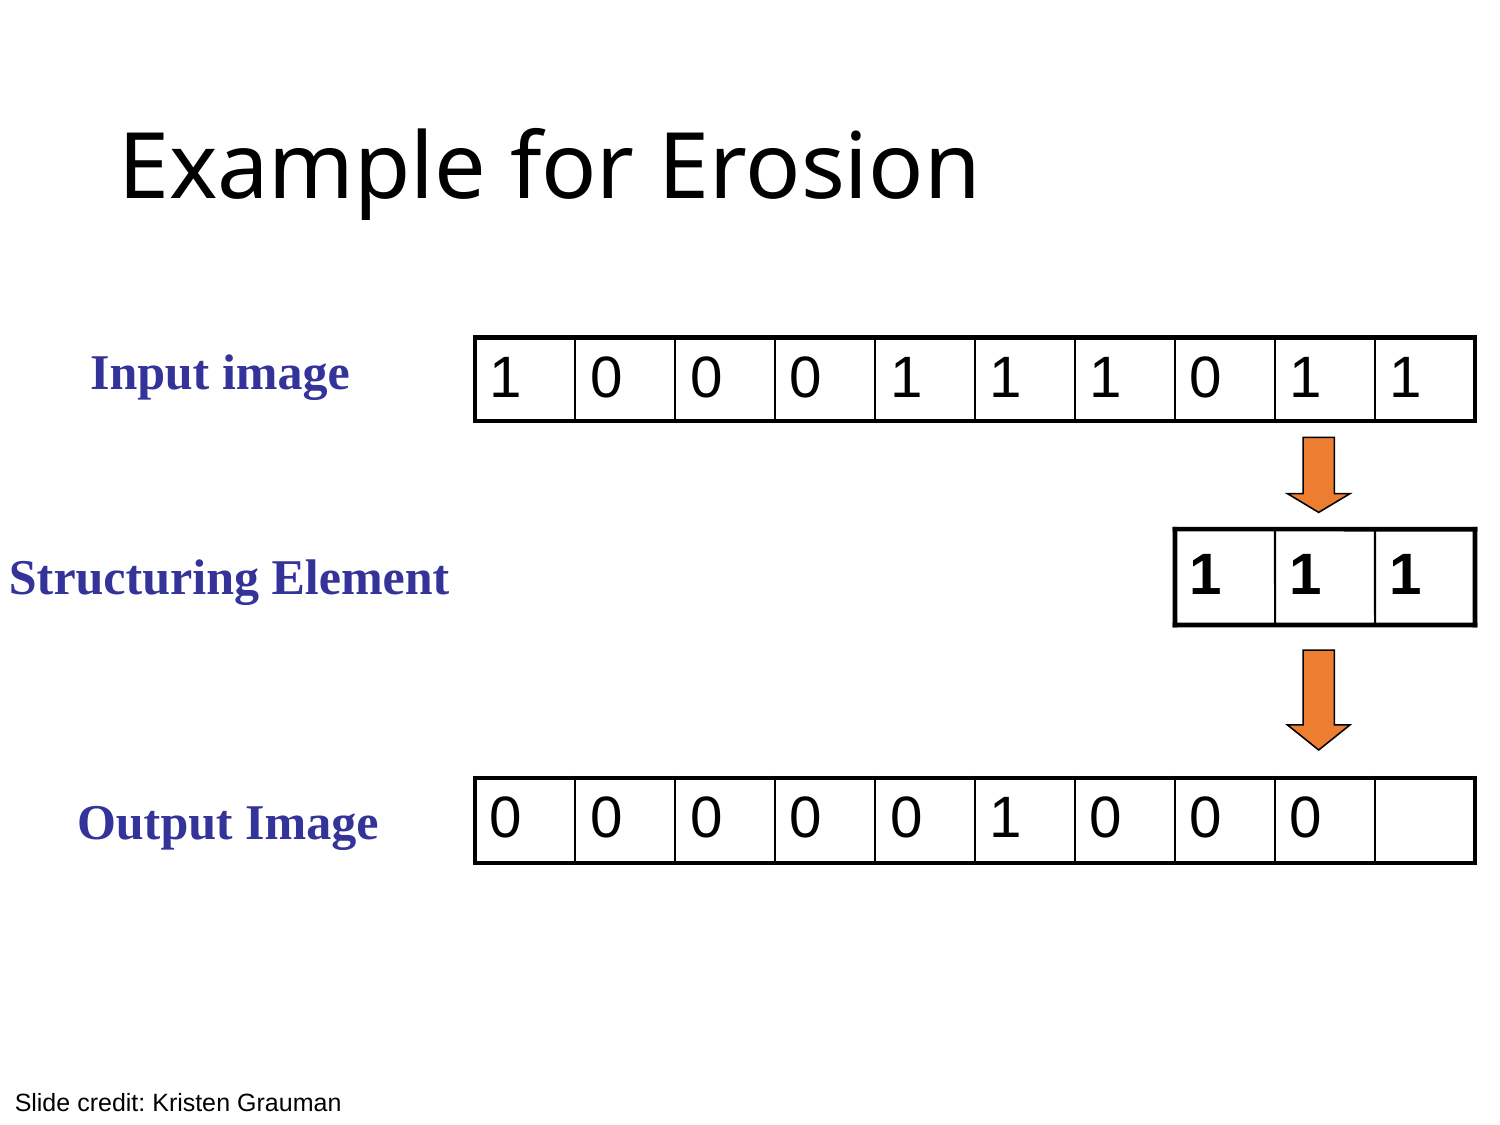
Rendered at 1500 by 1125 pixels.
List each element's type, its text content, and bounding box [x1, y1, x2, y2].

table_header 1 [1076, 340, 1174, 419]
table_header 0 [576, 780, 674, 861]
table_header 1 [1376, 340, 1473, 419]
table_header 0 [1276, 780, 1374, 861]
table_header 1 [477, 340, 574, 419]
table_header 0 [1176, 340, 1274, 419]
table_header [1376, 780, 1473, 861]
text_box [1174, 437, 1475, 750]
table_header 1 [976, 780, 1074, 861]
table_header 0 [676, 780, 774, 861]
text_box Input image [75, 331, 365, 407]
table_header 1 [976, 340, 1074, 419]
title Example for Erosion [103, 59, 1397, 278]
table_header 0 [776, 340, 874, 419]
table_header 0 [477, 780, 574, 861]
table_header 1 [1276, 340, 1374, 419]
table_header 0 [876, 780, 974, 861]
text_box Structuring Element [0, 537, 465, 613]
table_header 0 [576, 340, 674, 419]
table_header 1 [876, 340, 974, 419]
text_box Slide credit: Kristen Grauman [0, 1079, 688, 1125]
text_box Output Image [62, 781, 394, 857]
table_header 0 [776, 780, 874, 861]
table_header 0 [1176, 780, 1274, 861]
table_header 0 [676, 340, 774, 419]
table_header 0 [1076, 780, 1174, 861]
